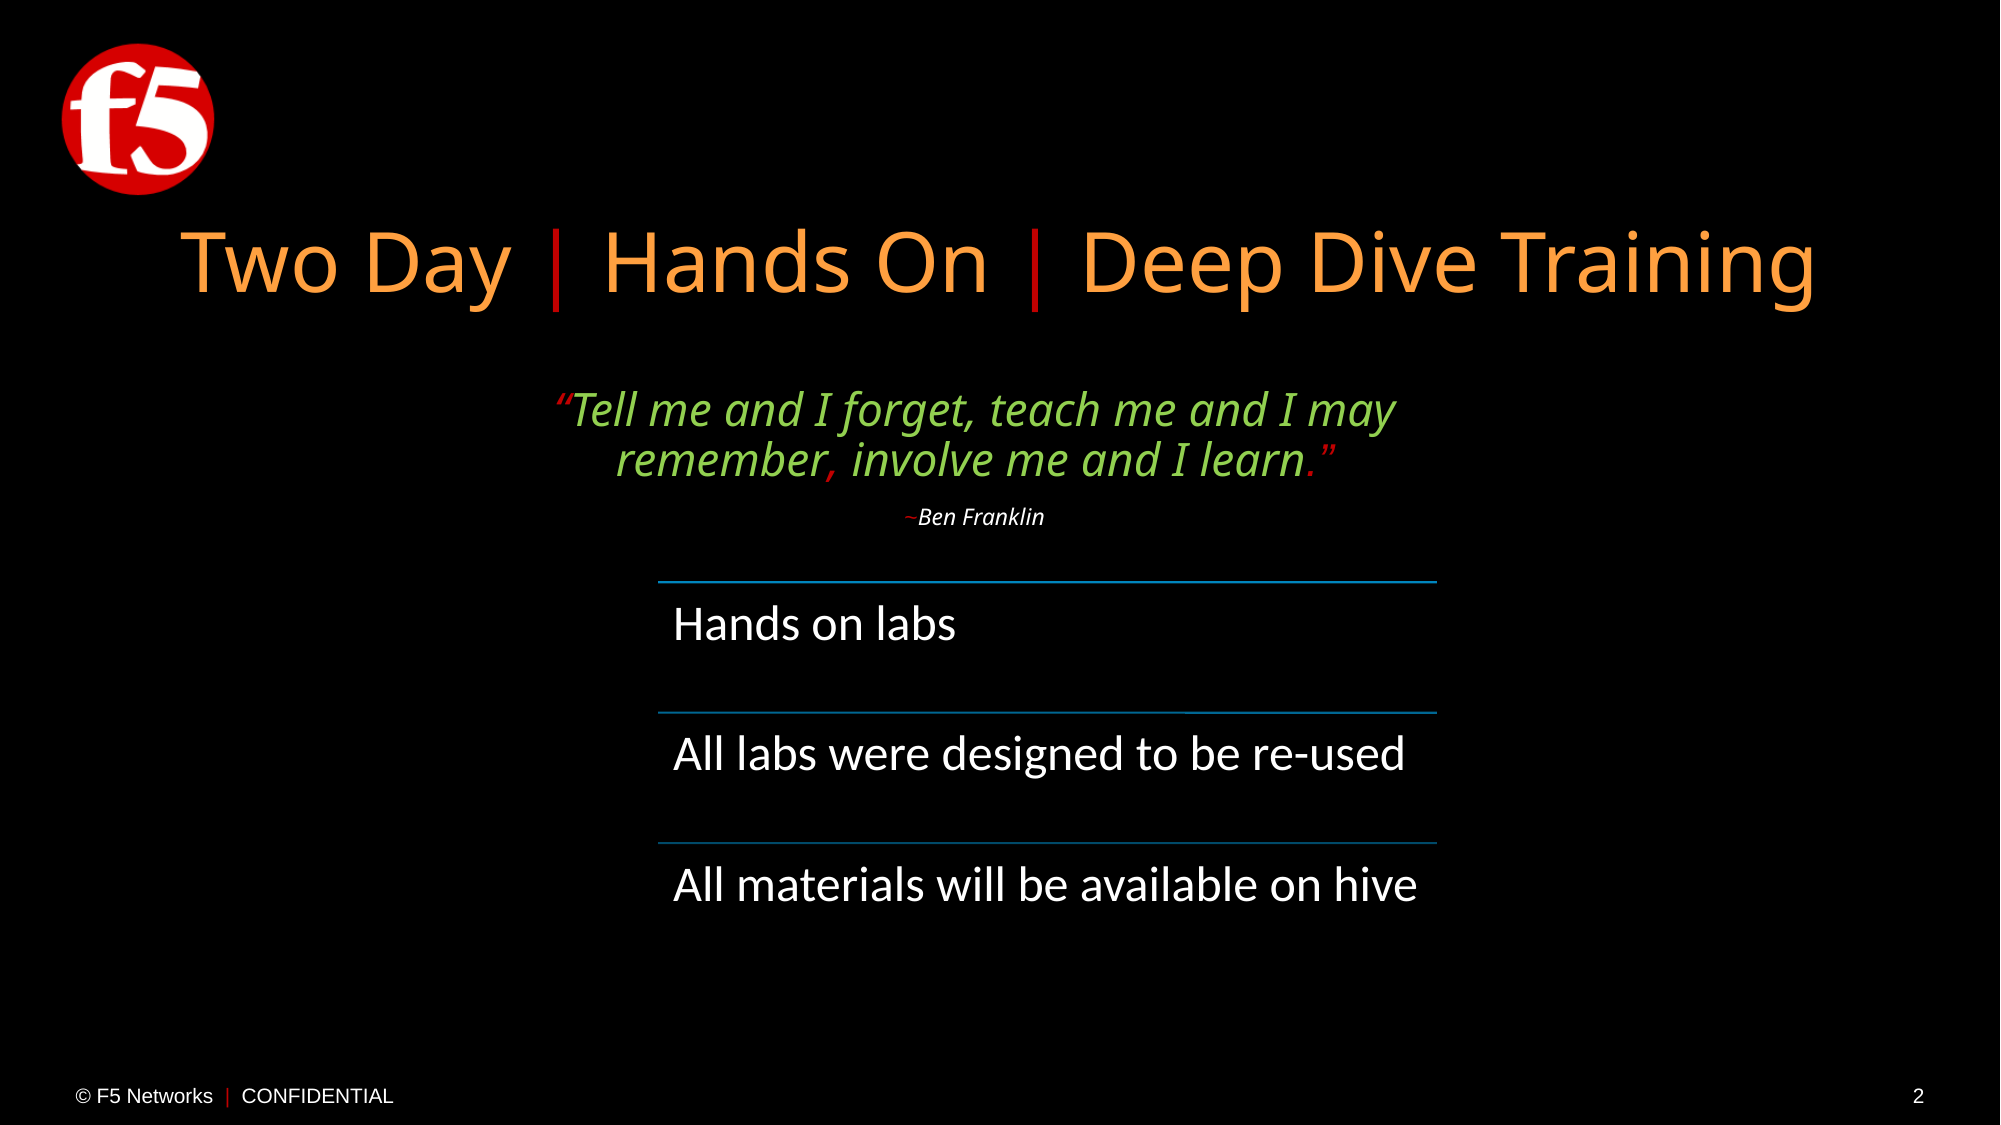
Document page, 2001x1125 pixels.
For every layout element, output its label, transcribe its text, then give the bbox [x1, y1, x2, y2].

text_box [658, 581, 1437, 974]
slide_number 2 [1500, 1065, 1950, 1125]
title Two Day | Hands On | Deep Dive Training [50, 194, 1950, 338]
list “Tell me and I forget, teach me and I may remember, involve me and I learn.” ~Ben Franklin [411, 361, 1539, 558]
picture [51, 34, 225, 208]
text_box [50, 581, 1950, 1050]
footer © F5 Networks | CONFIDENTIAL [50, 1065, 725, 1125]
